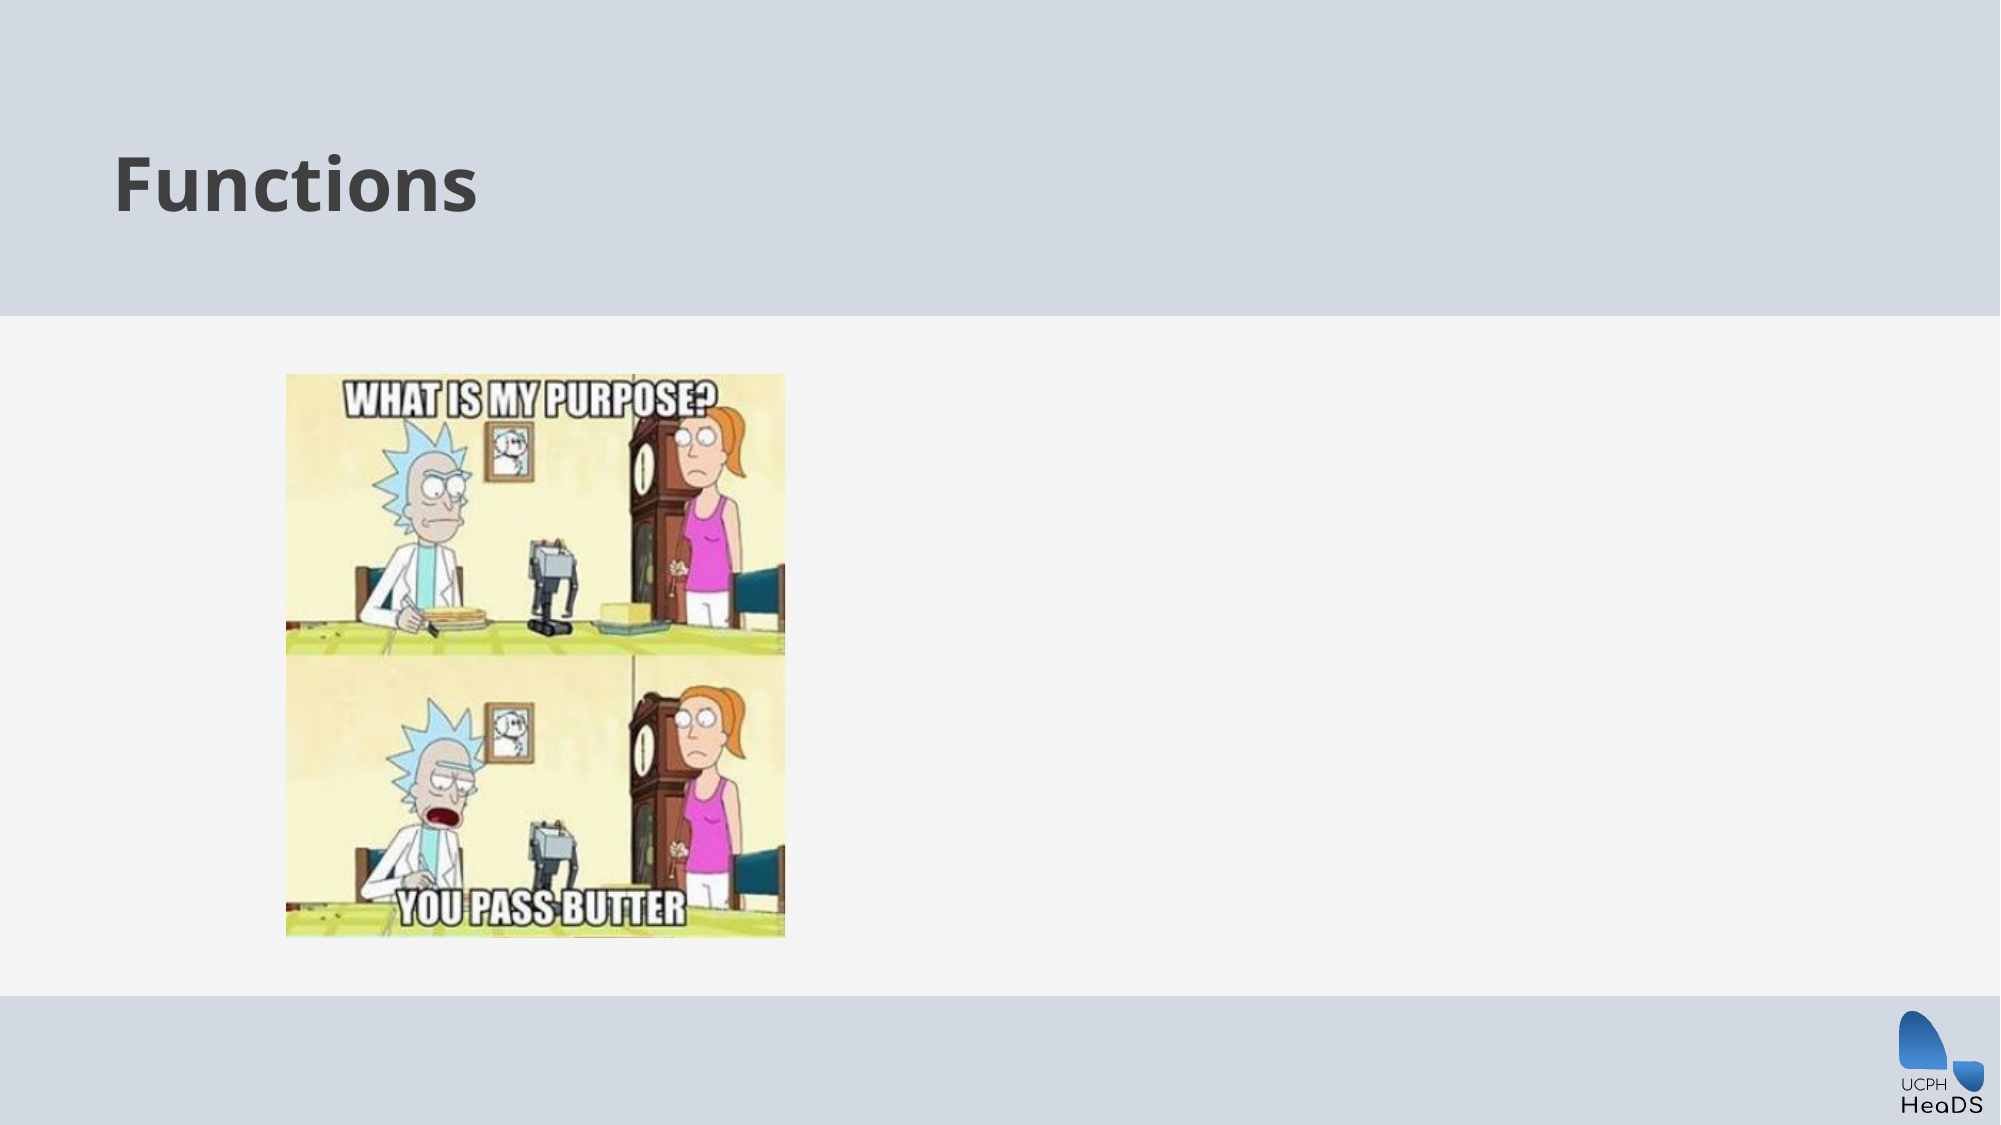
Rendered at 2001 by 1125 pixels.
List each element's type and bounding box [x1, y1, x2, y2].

picture [1899, 1011, 1984, 1113]
picture [286, 374, 786, 938]
text_box [0, 0, 2000, 317]
text_box [0, 989, 2000, 1125]
